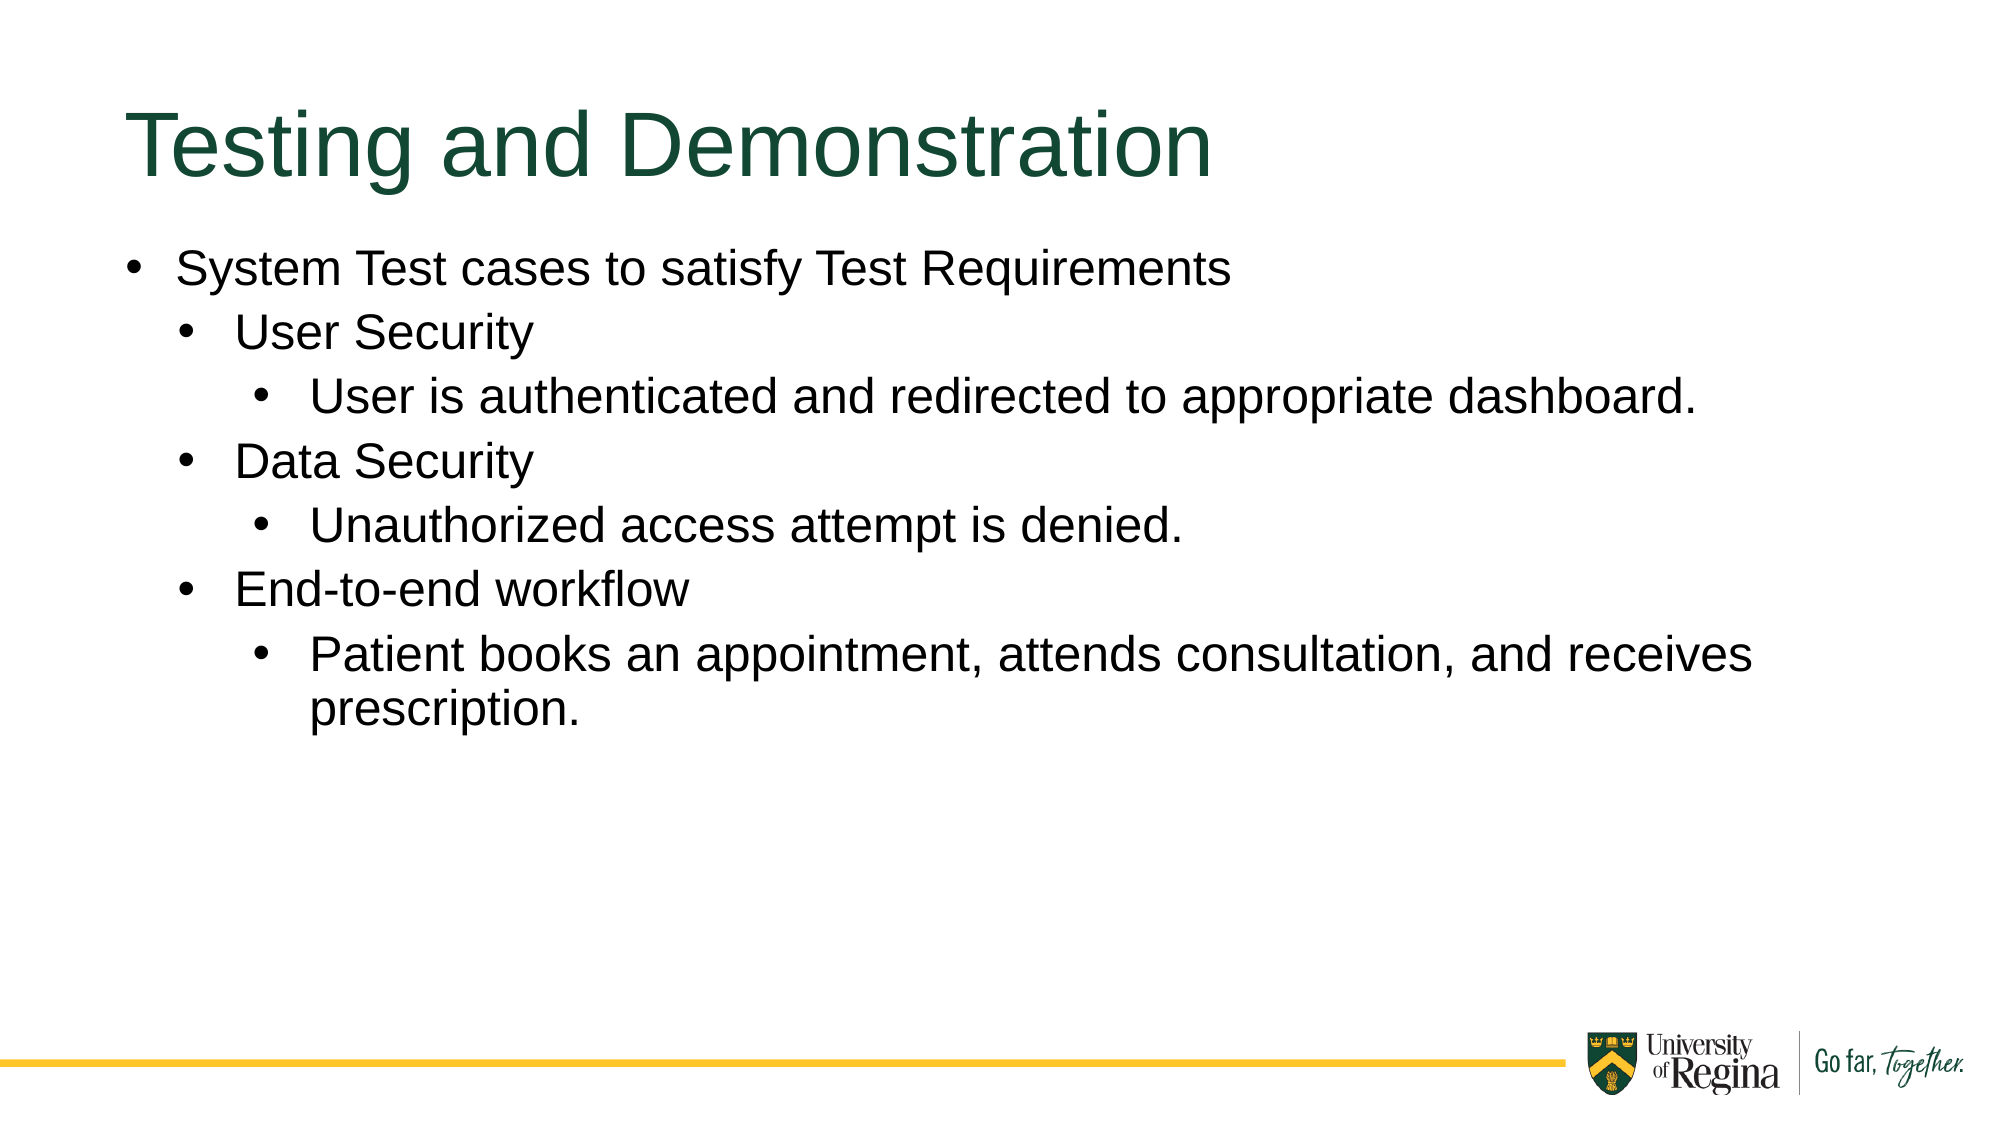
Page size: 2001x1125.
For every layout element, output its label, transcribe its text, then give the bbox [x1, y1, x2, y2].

text_box System Test cases to satisfy Test Requirements User Security User is authenticated and redirected to appropriate dashboard. Data Security Unauthorized access attempt is denied. End-to-end workflow Patient books an appointment, attends consultation, and receives prescription. [109, 234, 1871, 991]
list Testing and Demonstration [109, 89, 1891, 213]
